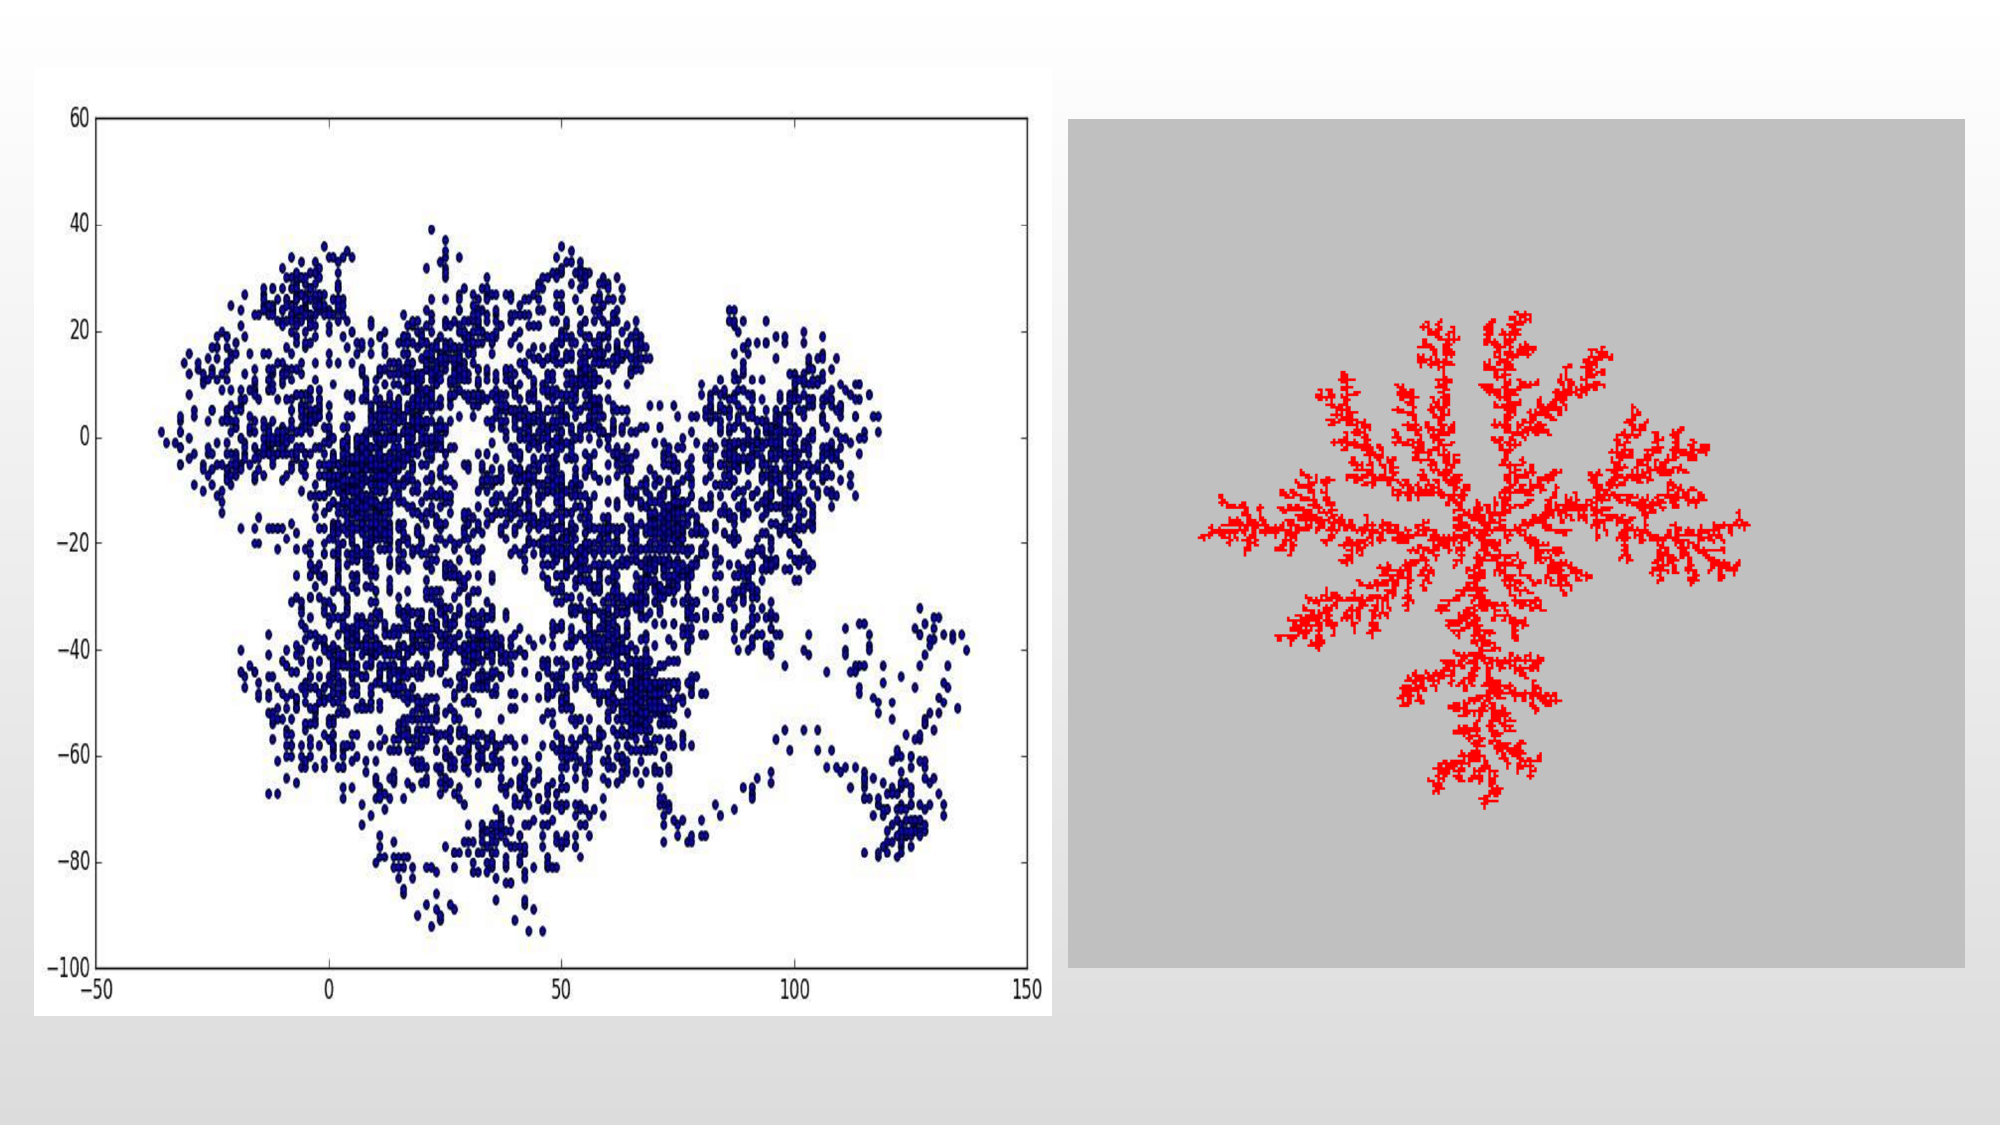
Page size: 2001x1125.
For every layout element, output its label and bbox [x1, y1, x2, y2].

list [1068, 119, 1965, 968]
picture [34, 68, 1052, 1016]
